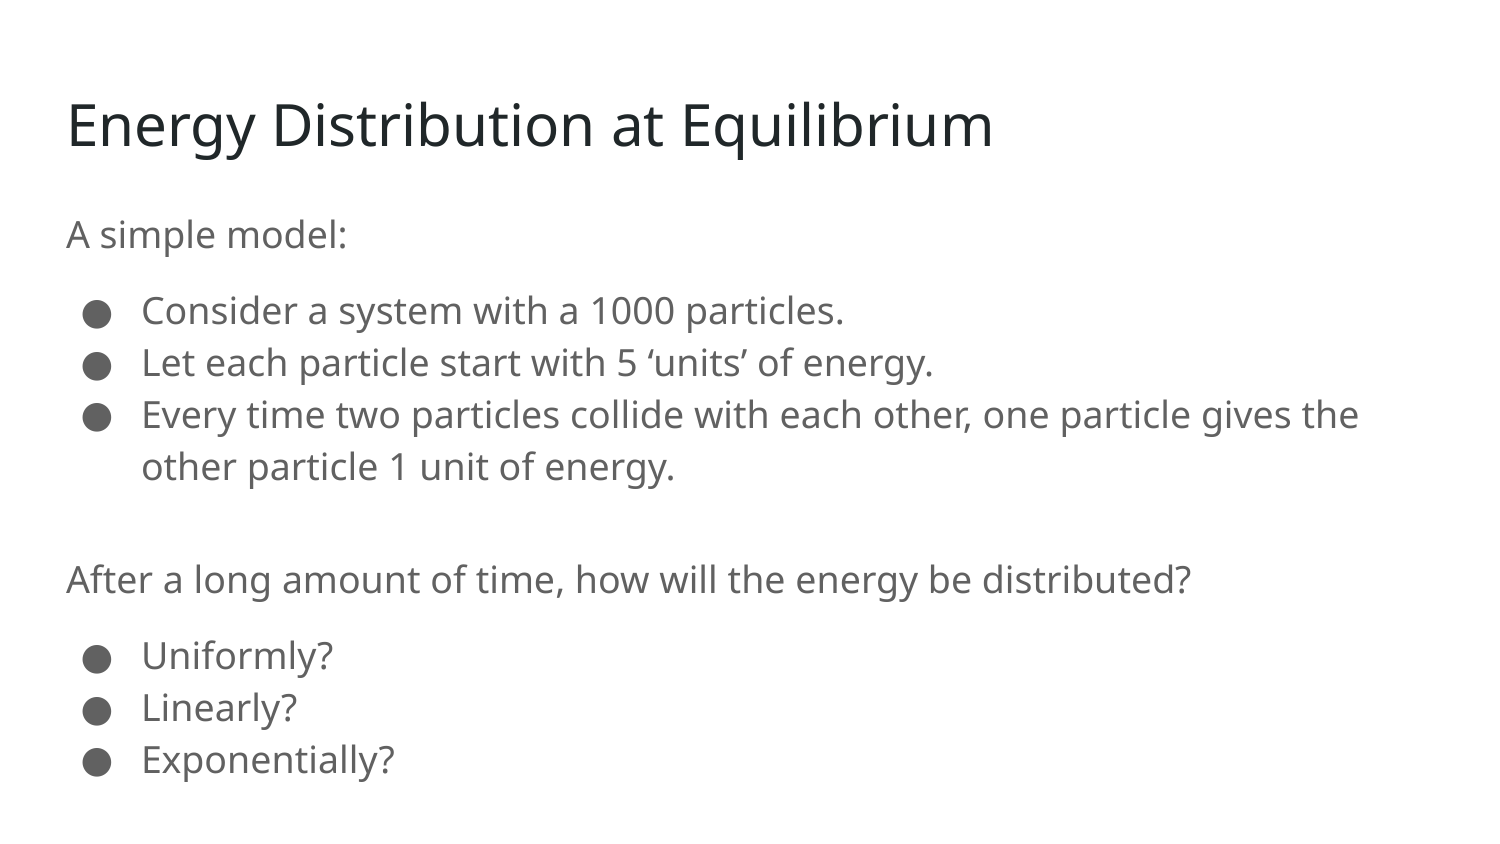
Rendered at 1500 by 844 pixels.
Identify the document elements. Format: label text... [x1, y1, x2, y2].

list A simple model: Consider a system with a 1000 particles. Let each particle start with 5 ‘units’ of energy. Every time two particles collide with each other, one particle gives the other particle 1 unit of energy. [51, 189, 1449, 533]
title Energy Distribution at Equilibrium [51, 72, 1449, 189]
list After a long amount of time, how will the energy be distributed? Uniformly? Linearly? Exponentially? [51, 533, 1449, 844]
